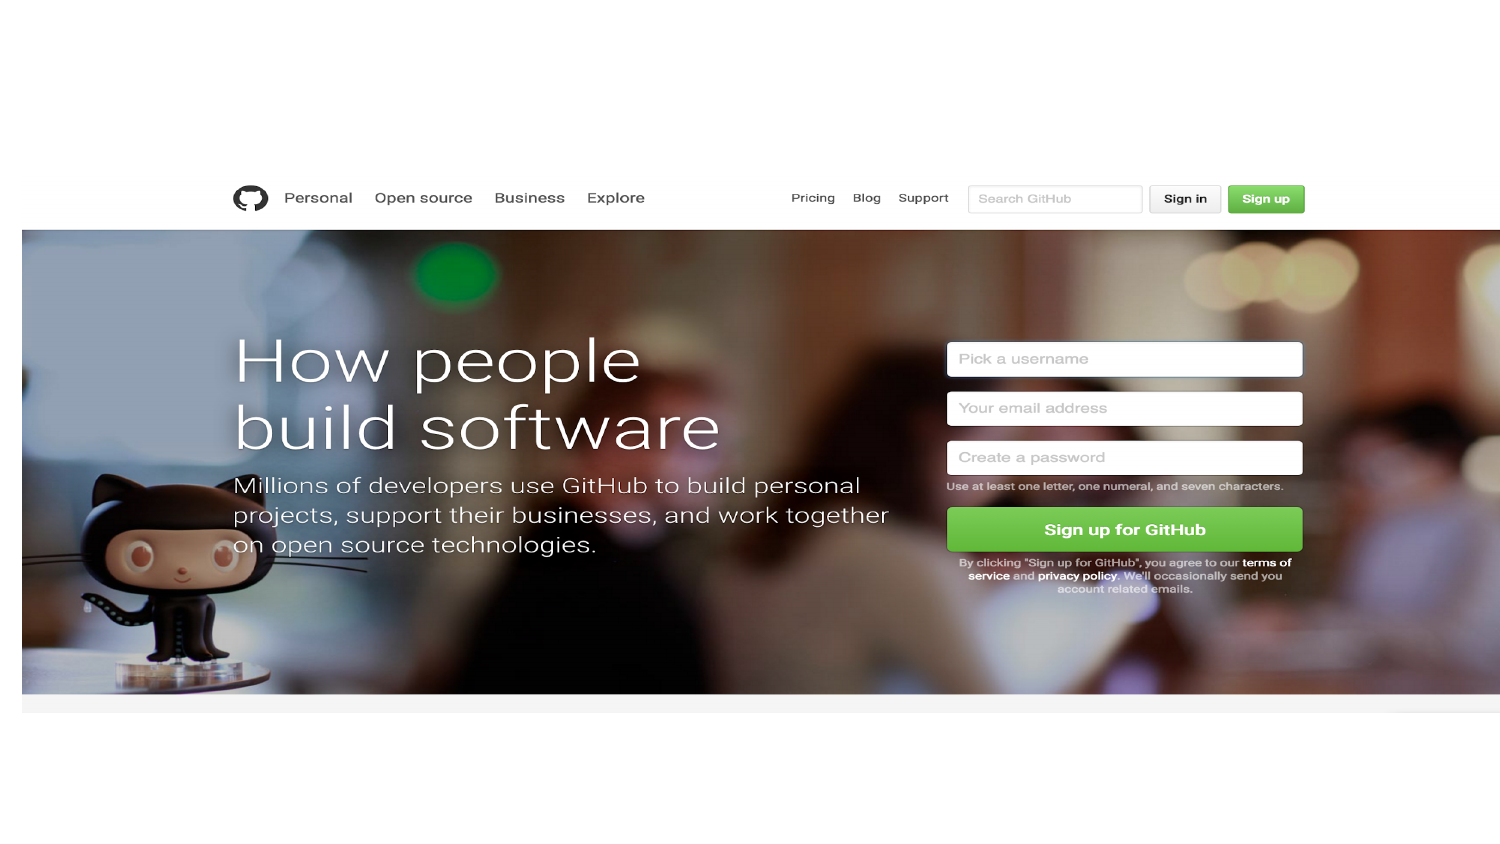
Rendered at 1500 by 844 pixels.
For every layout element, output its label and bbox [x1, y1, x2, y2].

picture [22, 172, 1500, 714]
